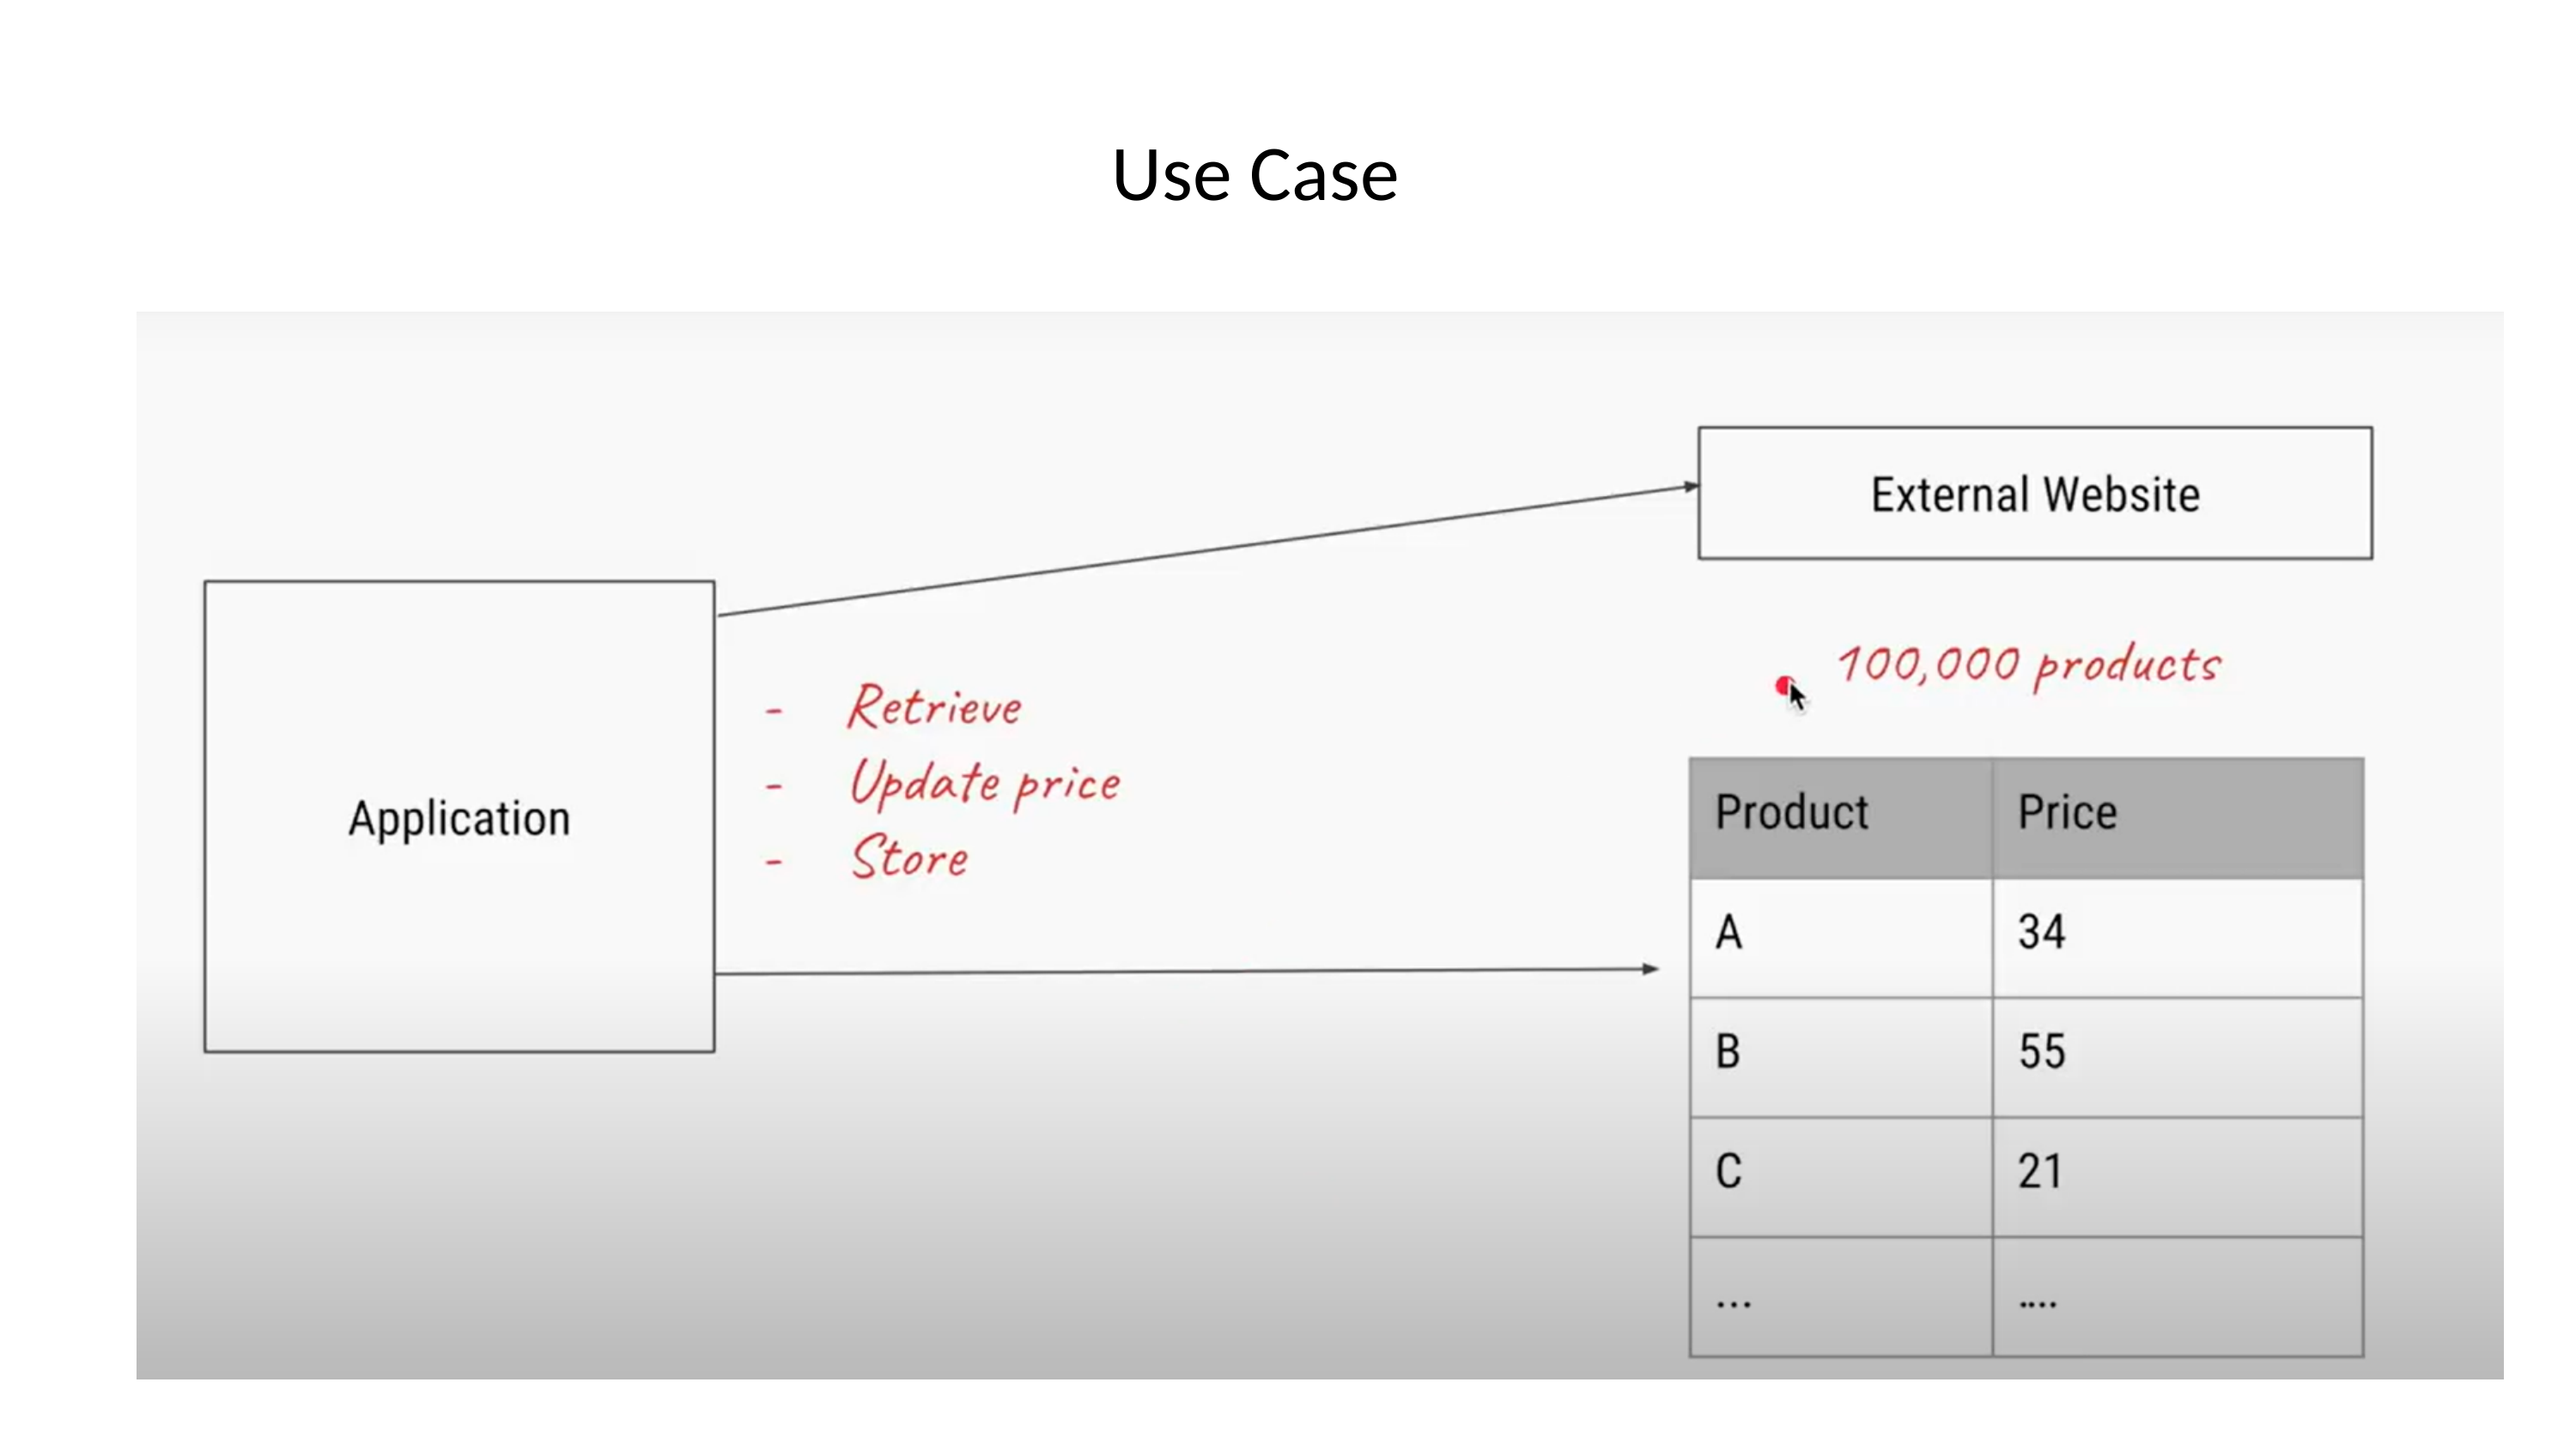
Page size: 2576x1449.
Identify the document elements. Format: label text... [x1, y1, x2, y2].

title Use Case [172, 110, 2340, 228]
picture [137, 311, 2504, 1379]
